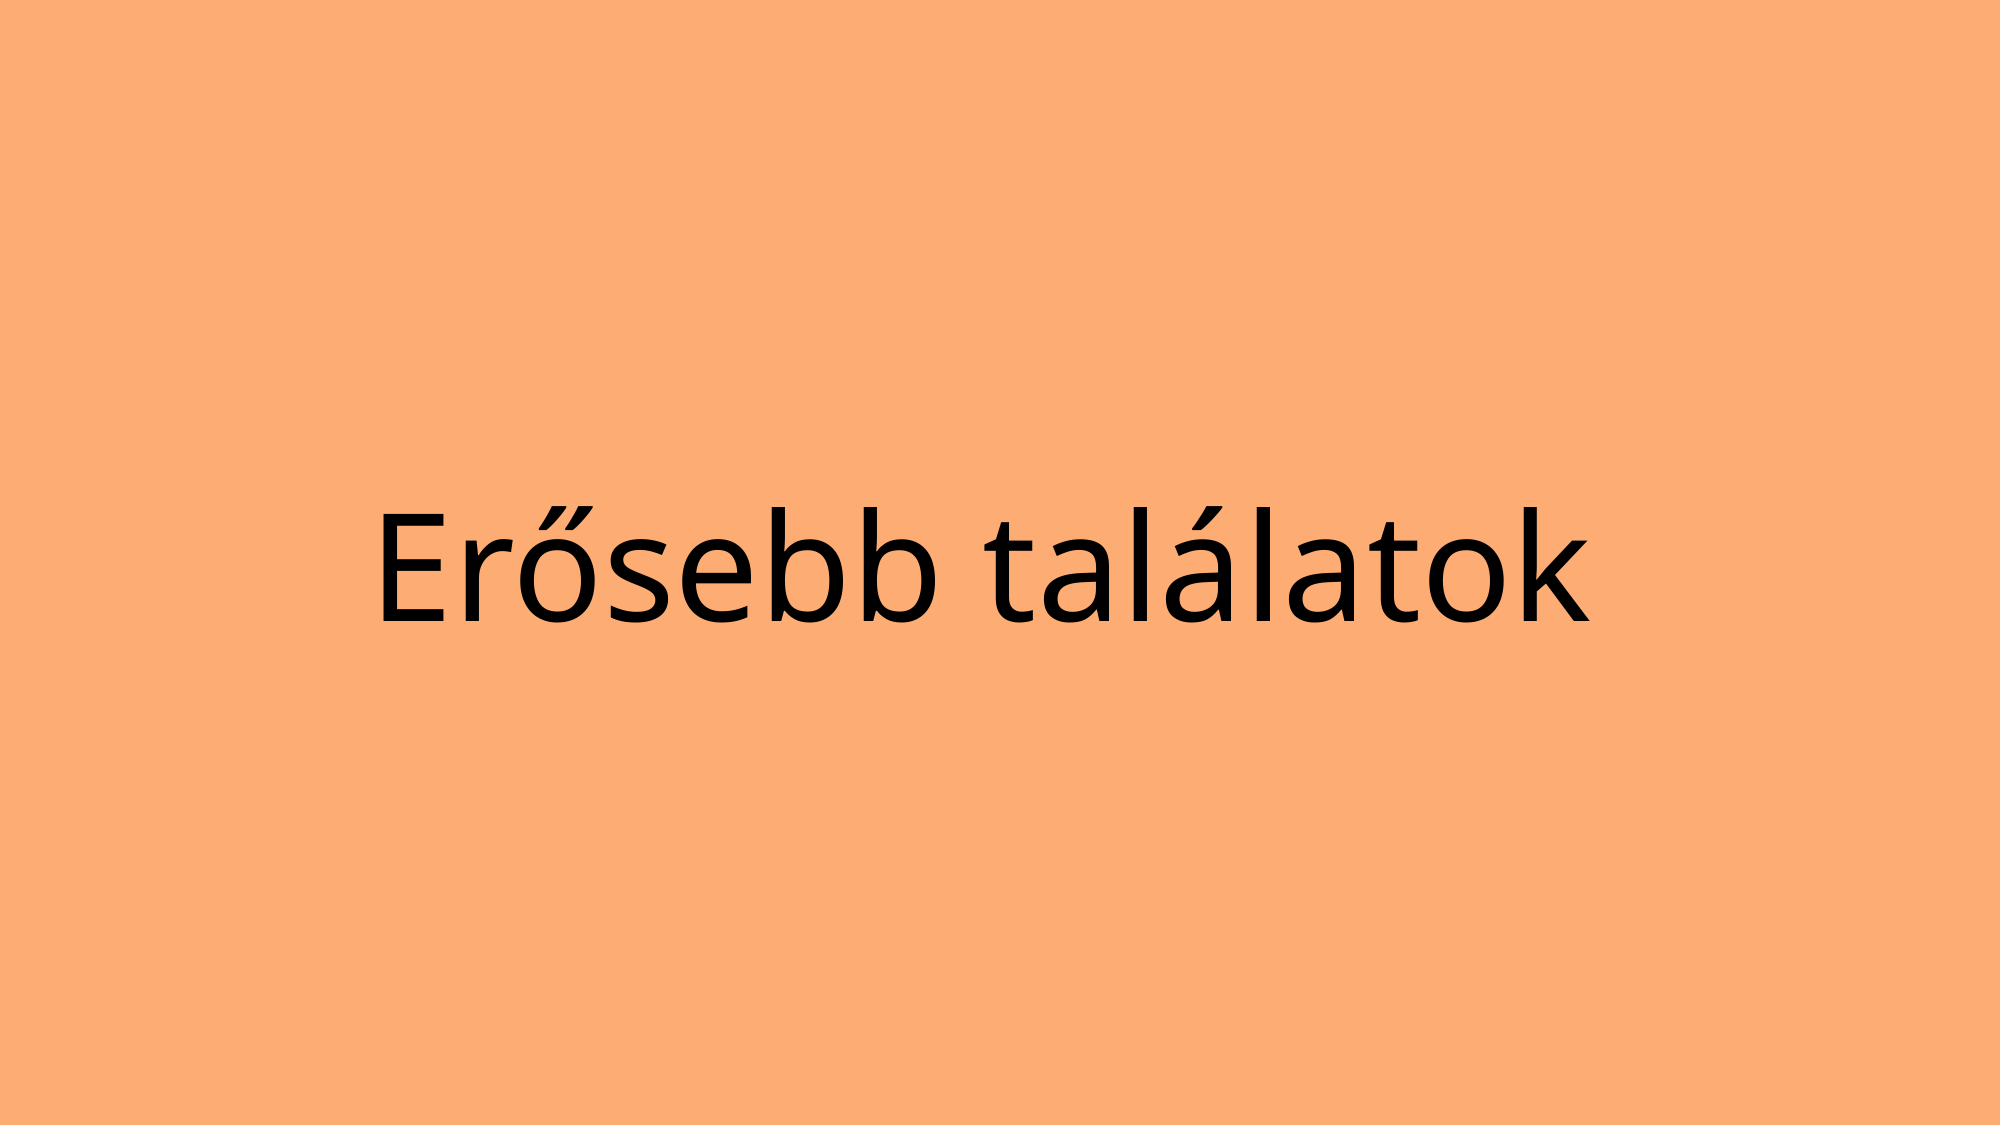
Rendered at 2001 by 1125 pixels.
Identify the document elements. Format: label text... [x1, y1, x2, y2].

text_box Erősebb találatok [355, 463, 1814, 659]
